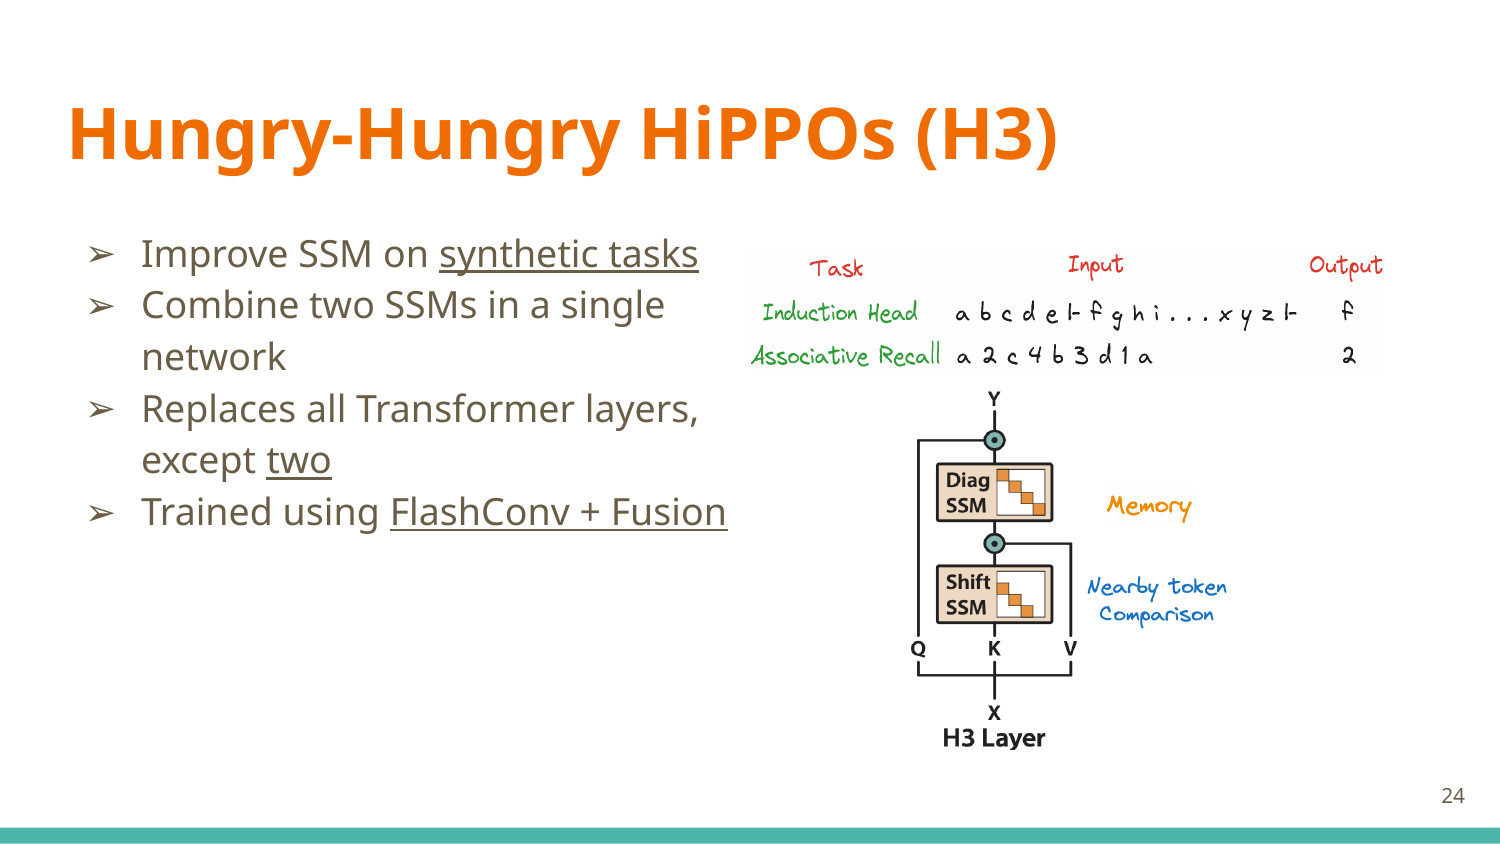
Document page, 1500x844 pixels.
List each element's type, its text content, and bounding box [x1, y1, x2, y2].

list Improve SSM on synthetic tasks Combine two SSMs in a single network Replaces all Transformer layers, except two Trained using FlashConv + Fusion [51, 207, 750, 750]
picture [749, 247, 1384, 750]
slide_number 24 [1389, 764, 1480, 830]
title Hungry-Hungry HiPPOs (H3) [51, 72, 1449, 189]
picture [1102, 485, 1194, 524]
